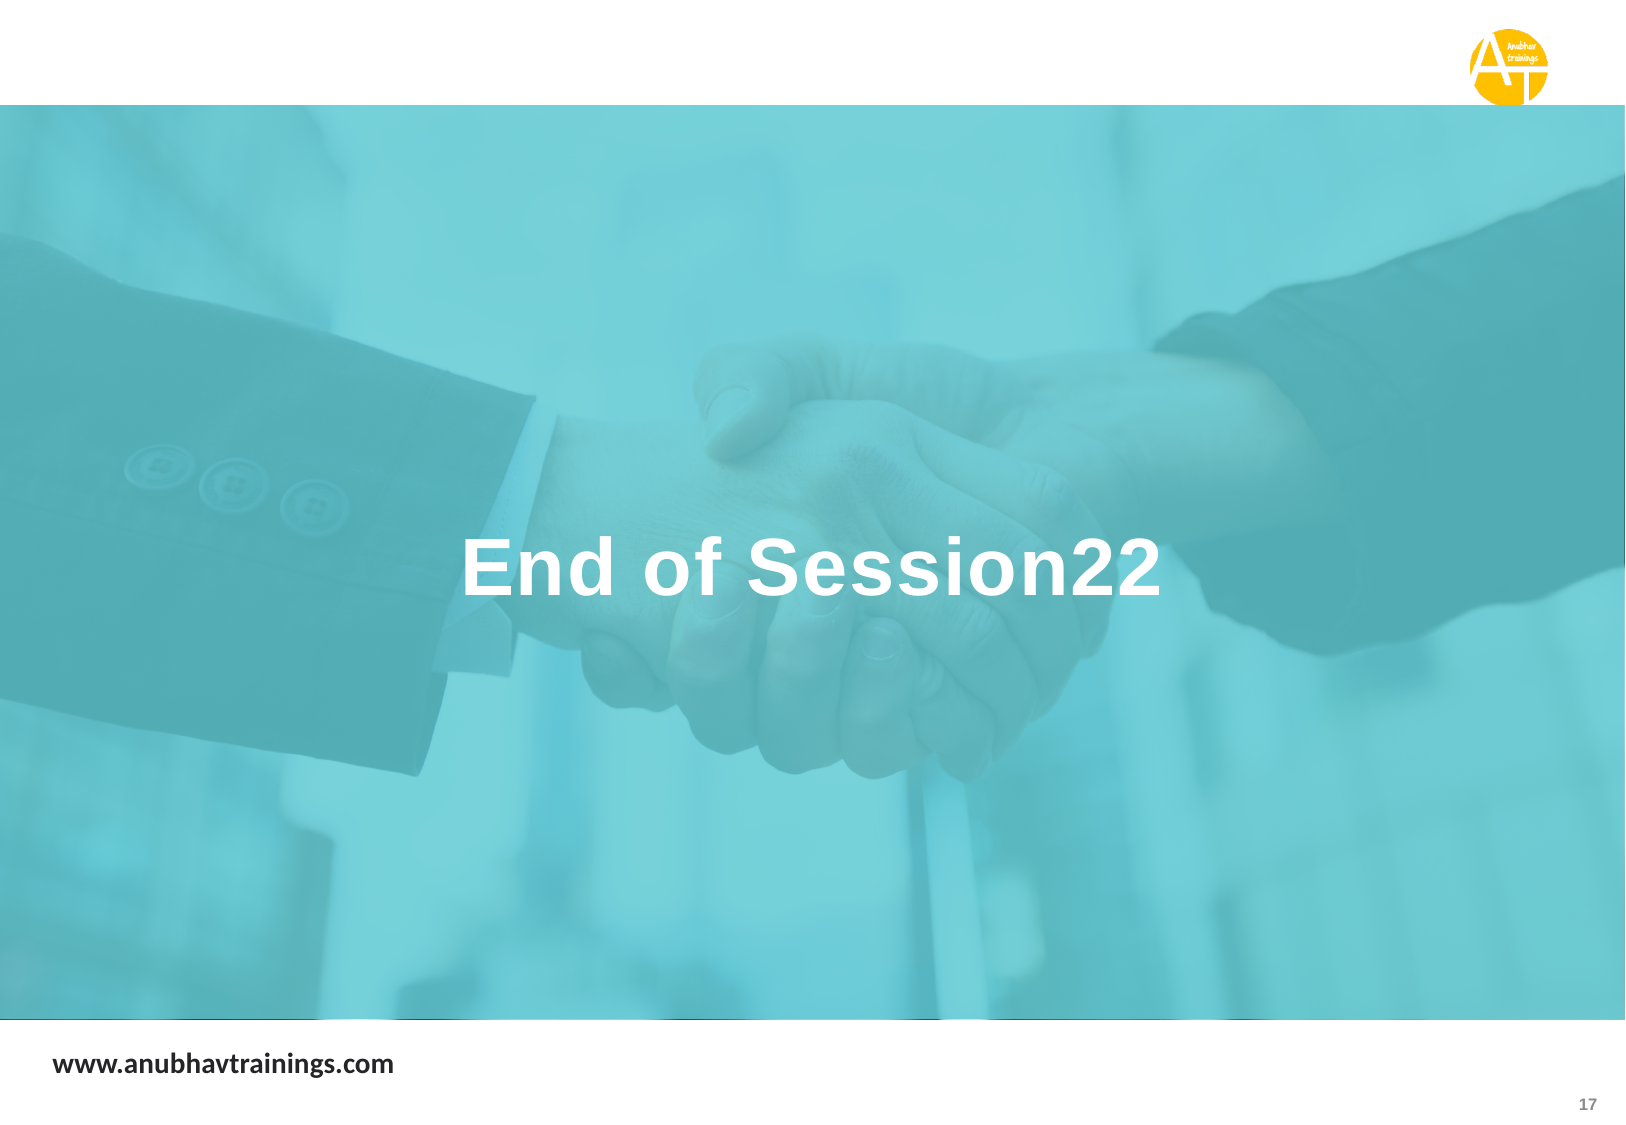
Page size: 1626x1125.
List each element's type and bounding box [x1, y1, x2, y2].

picture [0, 105, 1625, 1020]
picture [1462, 24, 1552, 103]
